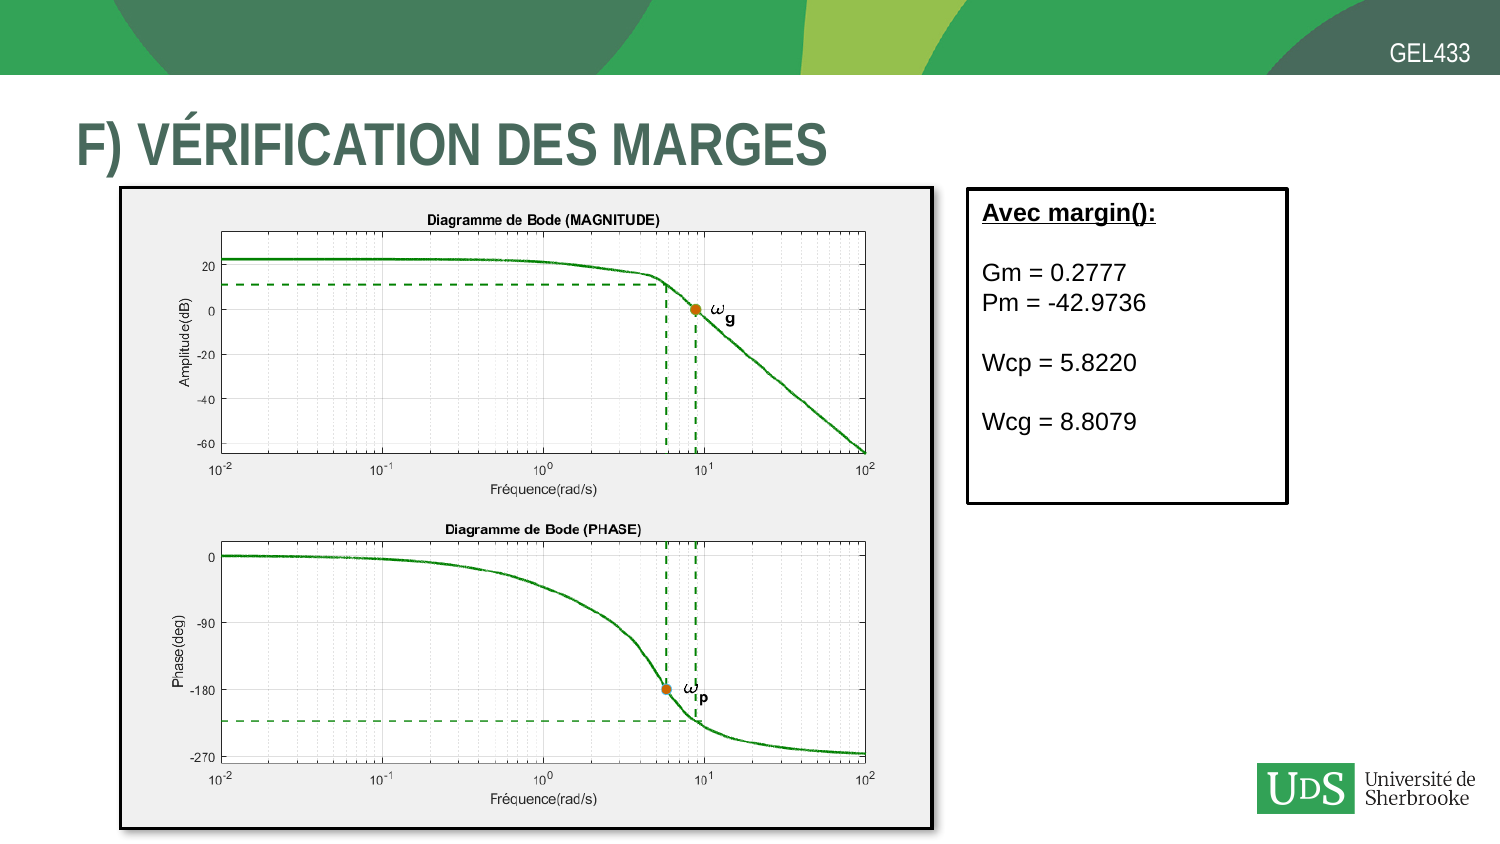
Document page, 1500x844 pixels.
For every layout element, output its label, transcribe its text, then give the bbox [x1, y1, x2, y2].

picture [0, 0, 1500, 75]
picture [1257, 763, 1475, 814]
text_box Avec margin(): Gm = 0.2777 Pm = -42.9736 Wcp = 5.8220 Wcg = 8.8079 [967, 188, 1287, 504]
title F) Vérification des marges [76, 104, 1471, 190]
picture [121, 188, 931, 827]
